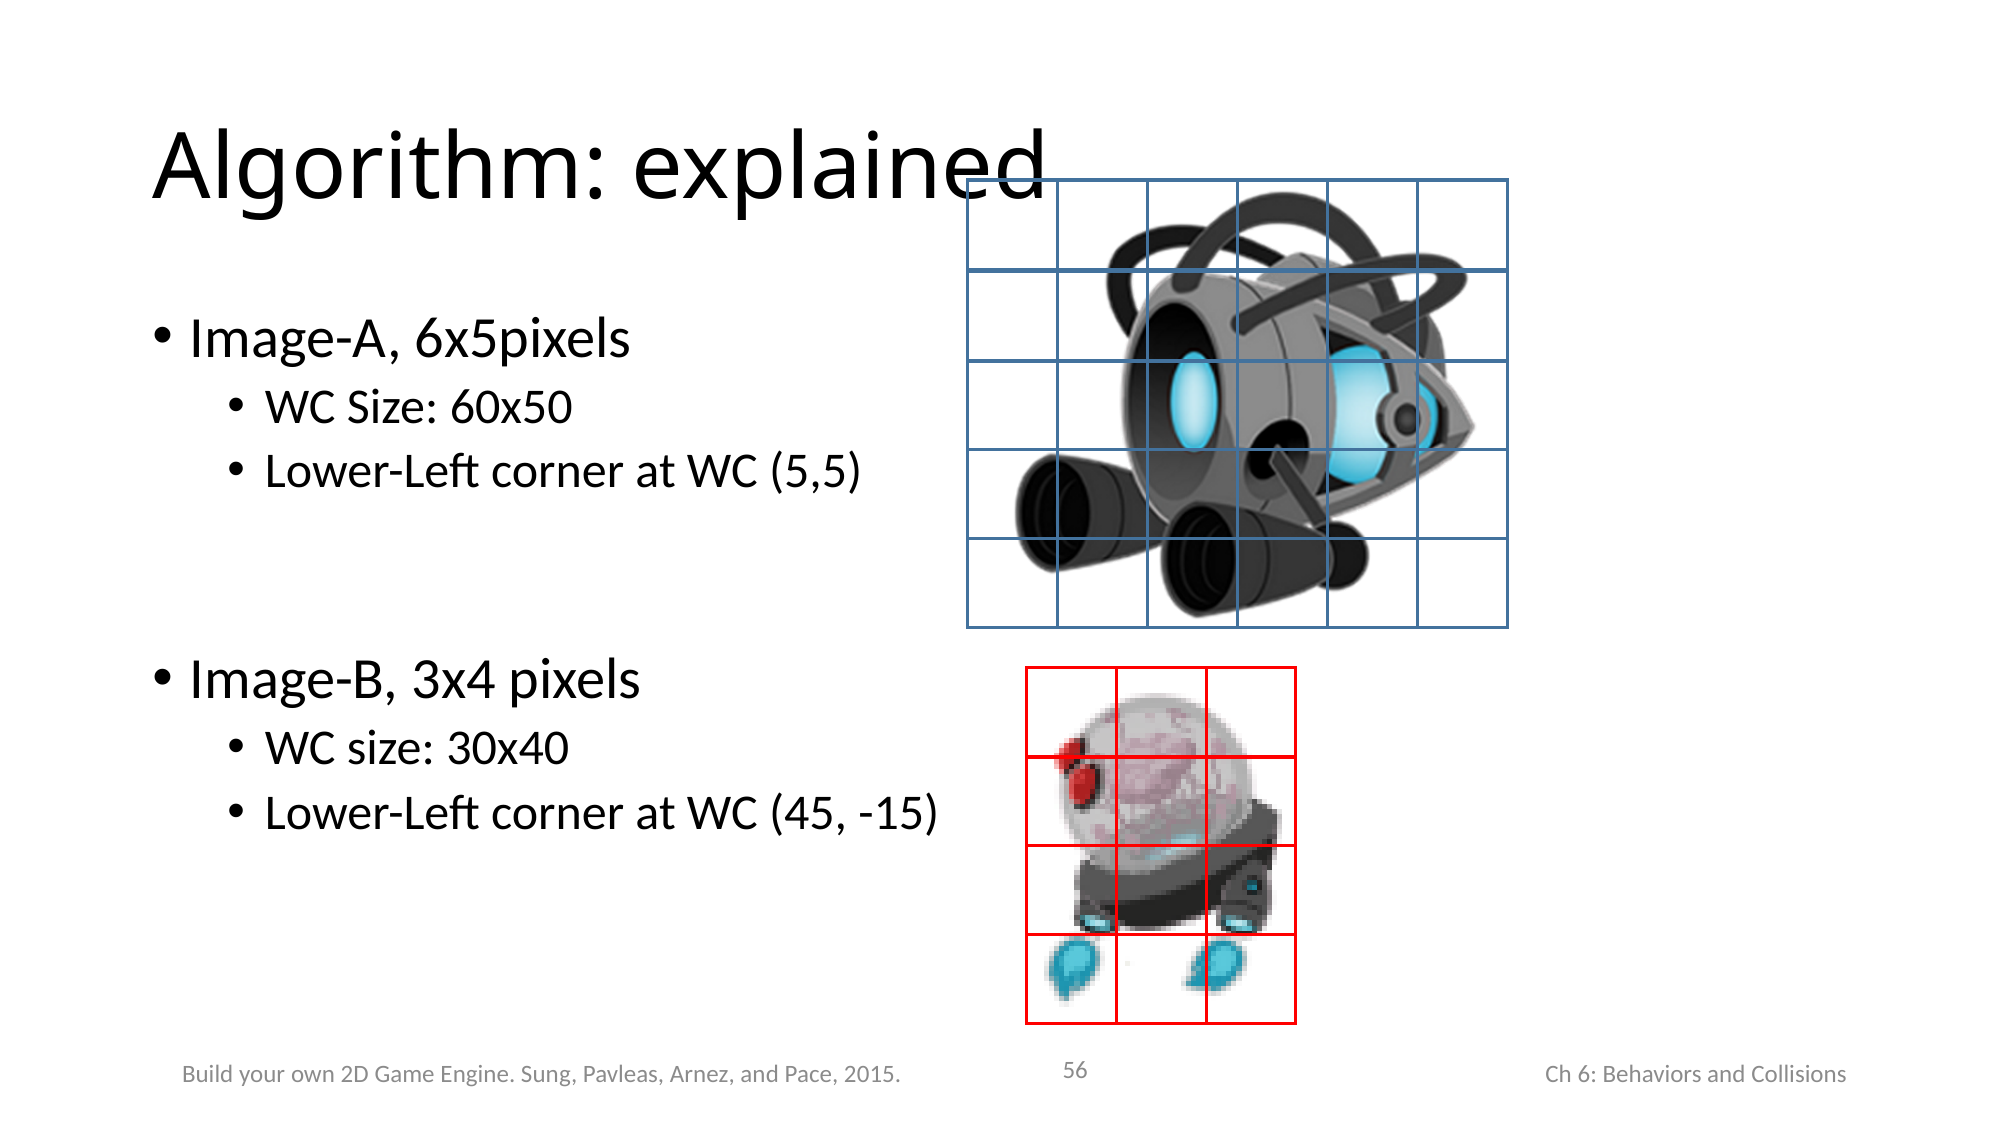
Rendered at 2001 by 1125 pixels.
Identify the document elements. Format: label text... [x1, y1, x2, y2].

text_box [999, 667, 1323, 1024]
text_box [967, 154, 1508, 654]
list Image-A, 6x5pixels WC Size: 60x50 Lower-Left corner at WC (5,5) Image-B, 3x4 pixels WC size: 30x40 Lower-Left corner at WC (45, -15) [137, 299, 1863, 1014]
title Algorithm: explained [137, 59, 1863, 278]
